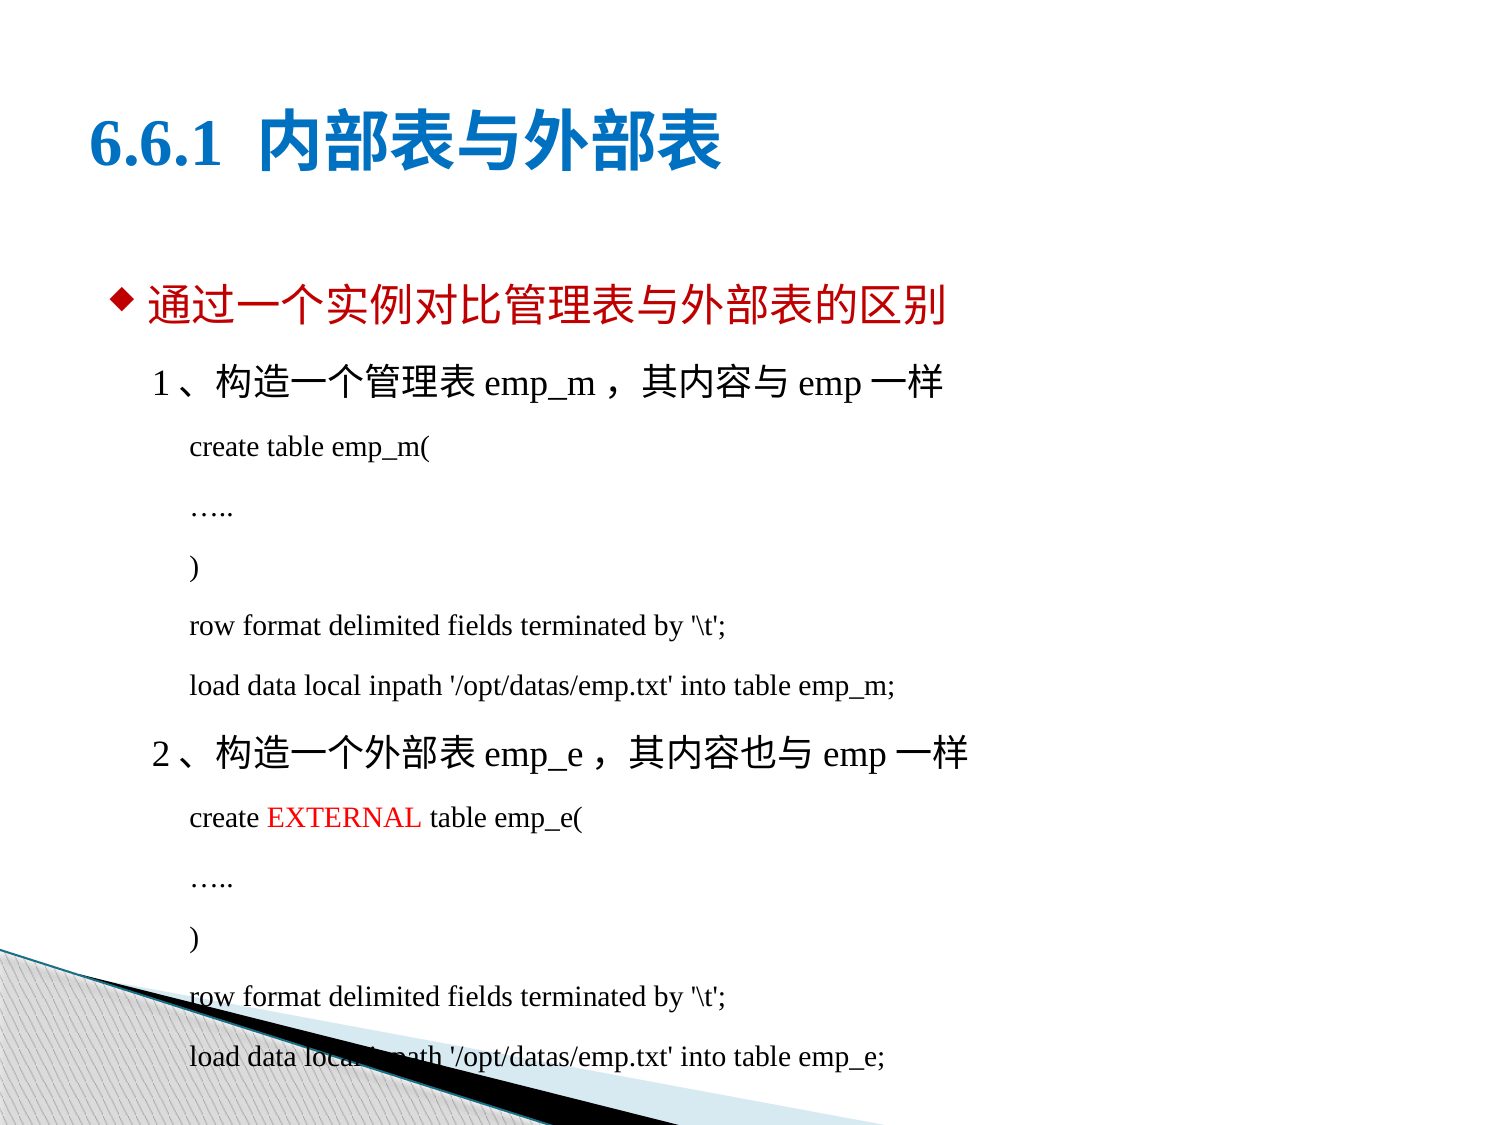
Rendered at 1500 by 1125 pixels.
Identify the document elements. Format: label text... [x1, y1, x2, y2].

list 通过一个实例对比管理表与外部表的区别 1、构造一个管理表emp_m，其内容与emp一样 create table emp_m( ….. ) row format delimited fields terminated by '\t'; load data local inpath '/opt/datas/emp.txt' into table emp_m; 2、构造一个外部表emp_e，其内容也与emp一样 create EXTERNAL table emp_e( ….. ) row format delimited fields terminated by '\t'; load data local inpath '/opt/datas/emp.txt' into table emp_e; [75, 243, 1425, 1083]
title 6.6.1 内部表与外部表 [75, 45, 916, 233]
